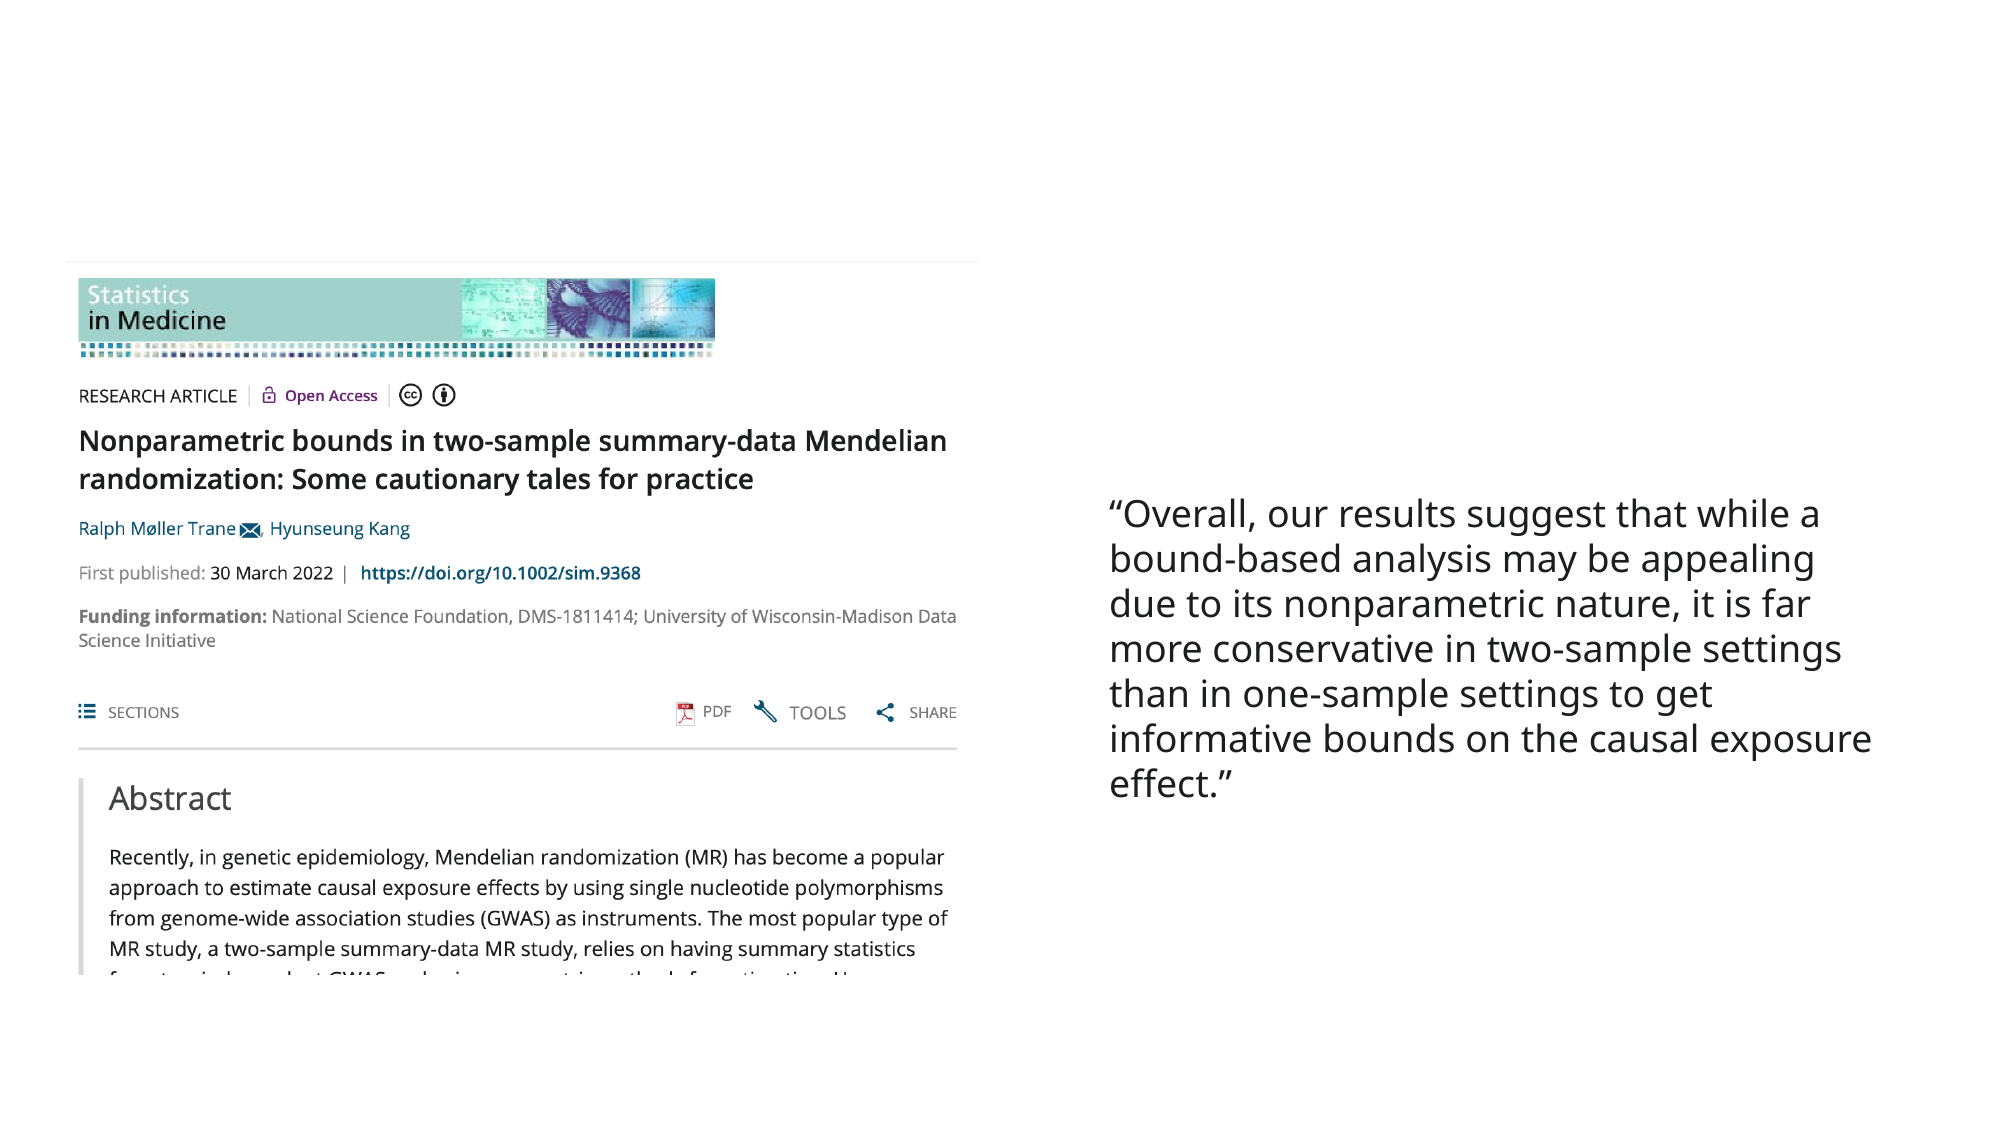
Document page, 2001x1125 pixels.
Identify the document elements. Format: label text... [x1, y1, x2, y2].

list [66, 261, 979, 975]
text_box “Overall, our results suggest that while a bound-based analysis may be appealing due to its nonparametric nature, it is far more conservative in two-sample settings than in one-sample settings to get informative bounds on the causal exposure effect.” [1094, 482, 1901, 812]
